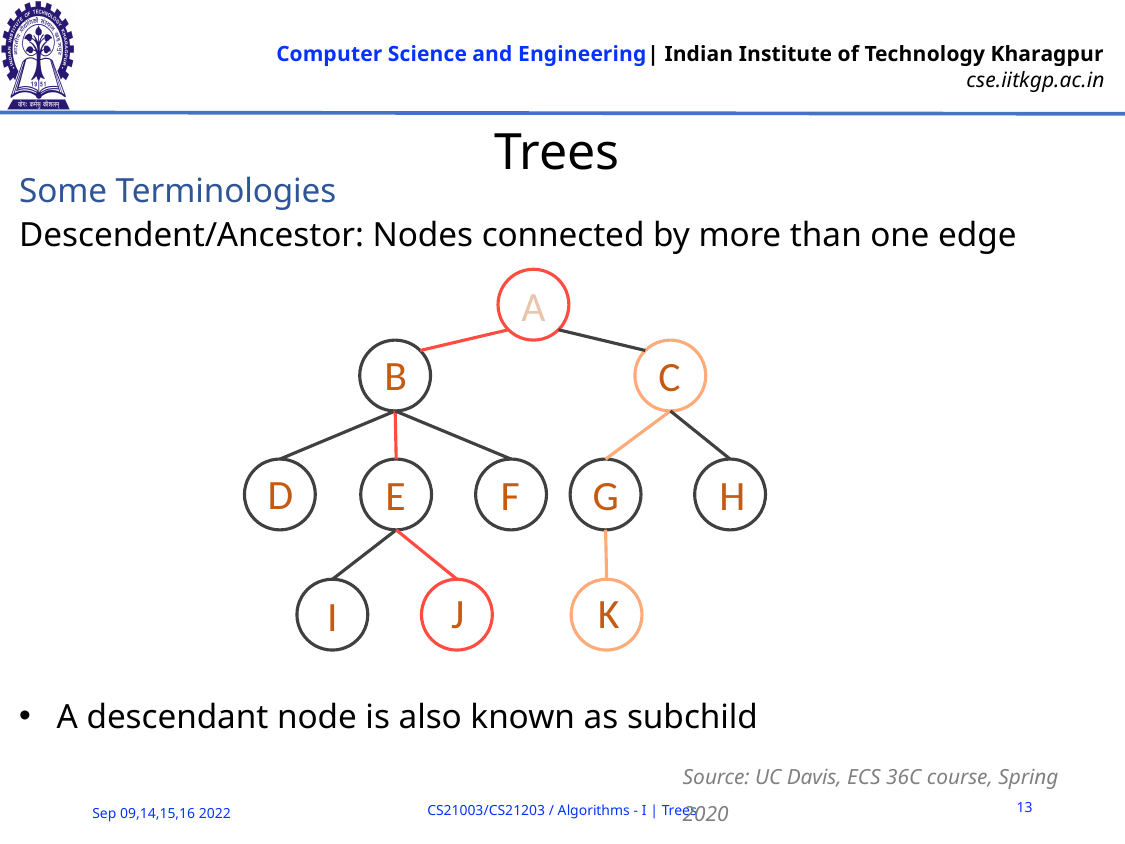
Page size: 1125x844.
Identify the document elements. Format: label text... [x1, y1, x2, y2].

text_box [480, 586, 494, 643]
text_box [561, 280, 570, 328]
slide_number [77, 798, 274, 844]
text_box [420, 584, 439, 647]
text_box I [312, 581, 353, 647]
text_box G [577, 461, 634, 527]
text_box [696, 349, 707, 402]
text_box F [485, 461, 535, 527]
title Trees [35, 78, 1078, 221]
text_box [516, 337, 551, 342]
text_box [423, 352, 432, 399]
text_box [496, 280, 506, 328]
picture [1, 1, 74, 110]
text_box H [704, 461, 761, 527]
text_box [569, 471, 577, 518]
slide_number 13 [992, 802, 1048, 831]
text_box E [370, 461, 421, 527]
text_box [421, 467, 433, 522]
text_box [295, 584, 312, 645]
text_box [589, 527, 622, 531]
text_box [442, 645, 478, 652]
text_box [634, 471, 643, 518]
text_box C [643, 342, 696, 408]
text_box [358, 350, 369, 401]
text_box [279, 410, 395, 460]
text_box [359, 469, 370, 520]
text_box D [252, 460, 309, 526]
text_box [309, 472, 317, 517]
text_box [570, 586, 583, 643]
text_box Some Terminologies Descendent/Ancestor: Nodes connected by more than one edge A descendant node is also known as subchild [4, 166, 1111, 747]
text_box [315, 647, 350, 652]
text_box [693, 469, 704, 520]
text_box [633, 352, 643, 400]
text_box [395, 410, 512, 460]
text_box [761, 475, 767, 514]
text_box [494, 527, 528, 531]
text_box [420, 329, 509, 351]
text_box A [506, 271, 561, 337]
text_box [332, 529, 396, 580]
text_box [670, 410, 731, 460]
text_box Source: UC Davis, ECS 36C course, Spring 2020 [668, 775, 1121, 802]
text_box [635, 591, 644, 638]
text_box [396, 529, 457, 580]
text_box [243, 471, 252, 518]
text_box [261, 526, 299, 531]
text_box [535, 467, 548, 522]
text_box [353, 584, 369, 645]
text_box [558, 329, 646, 351]
text_box [584, 644, 629, 652]
footer CS21003/CS21203 / Algorithms - I | Trees [185, 787, 940, 833]
text_box B [369, 341, 423, 407]
text_box K [583, 579, 635, 644]
text_box [474, 468, 485, 520]
text_box [713, 527, 747, 531]
text_box J [436, 579, 480, 645]
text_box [605, 410, 670, 460]
